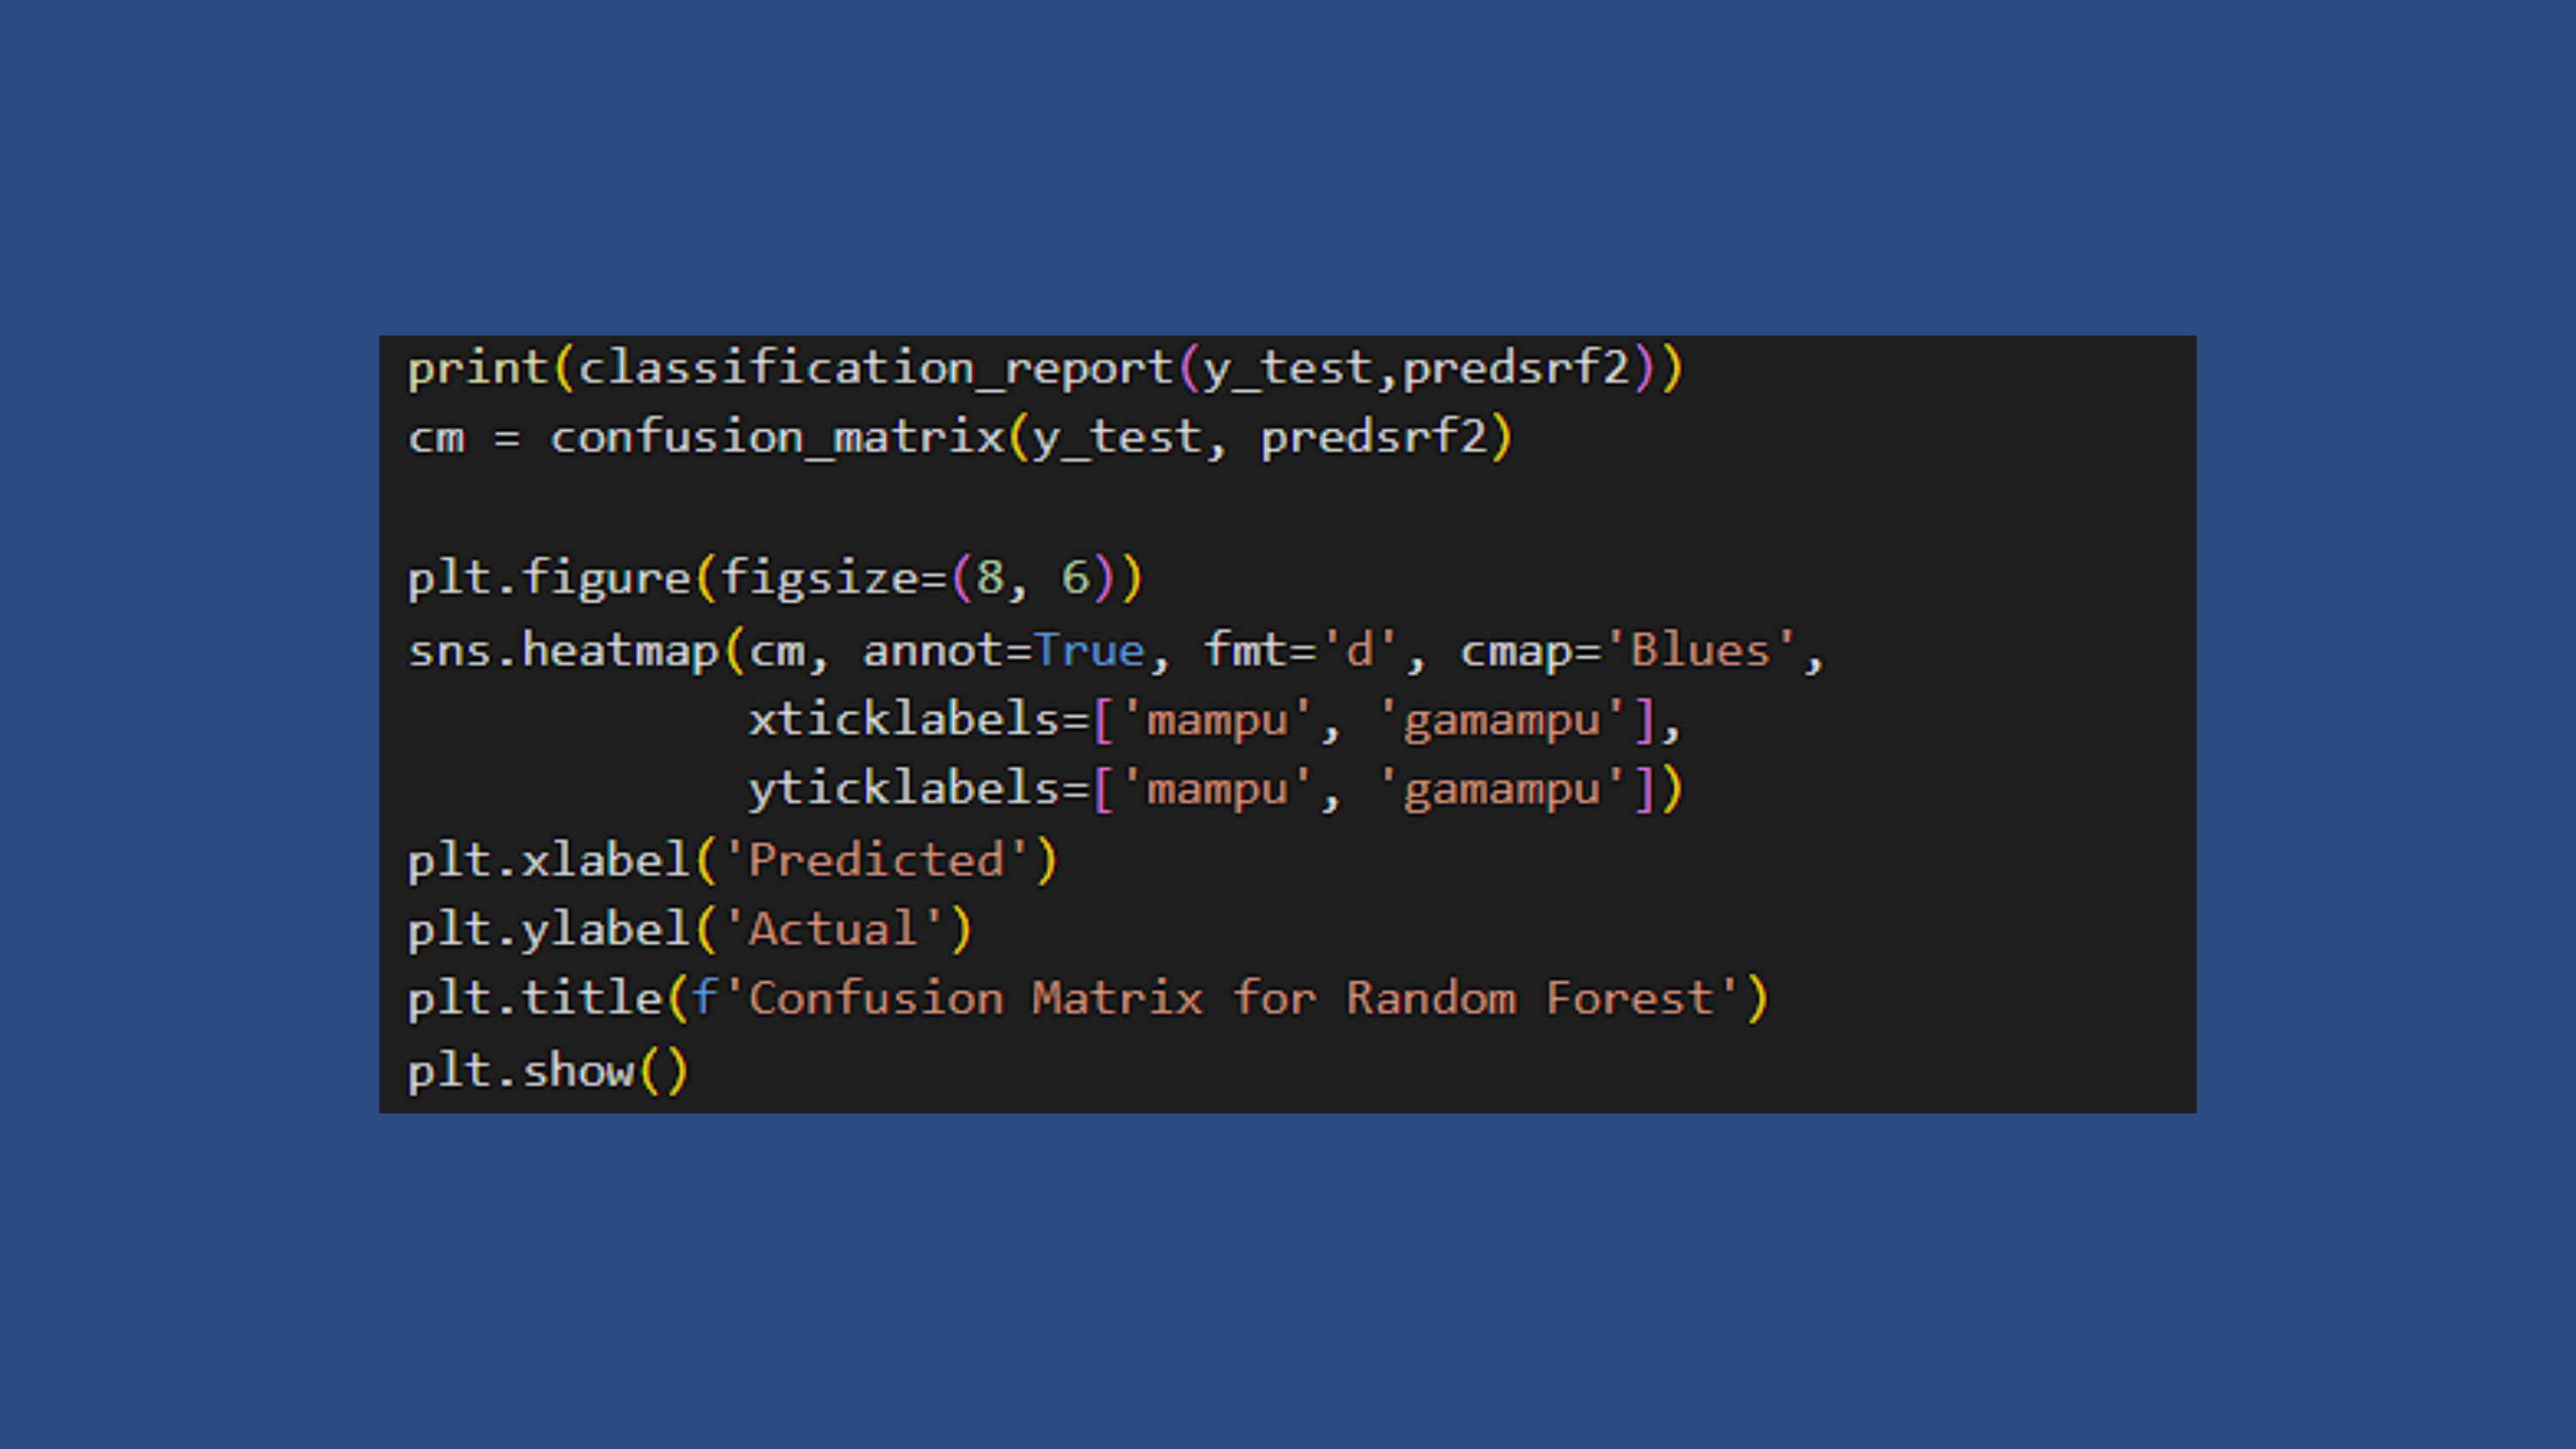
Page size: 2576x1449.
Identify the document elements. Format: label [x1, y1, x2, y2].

text_box [379, 336, 2197, 1113]
